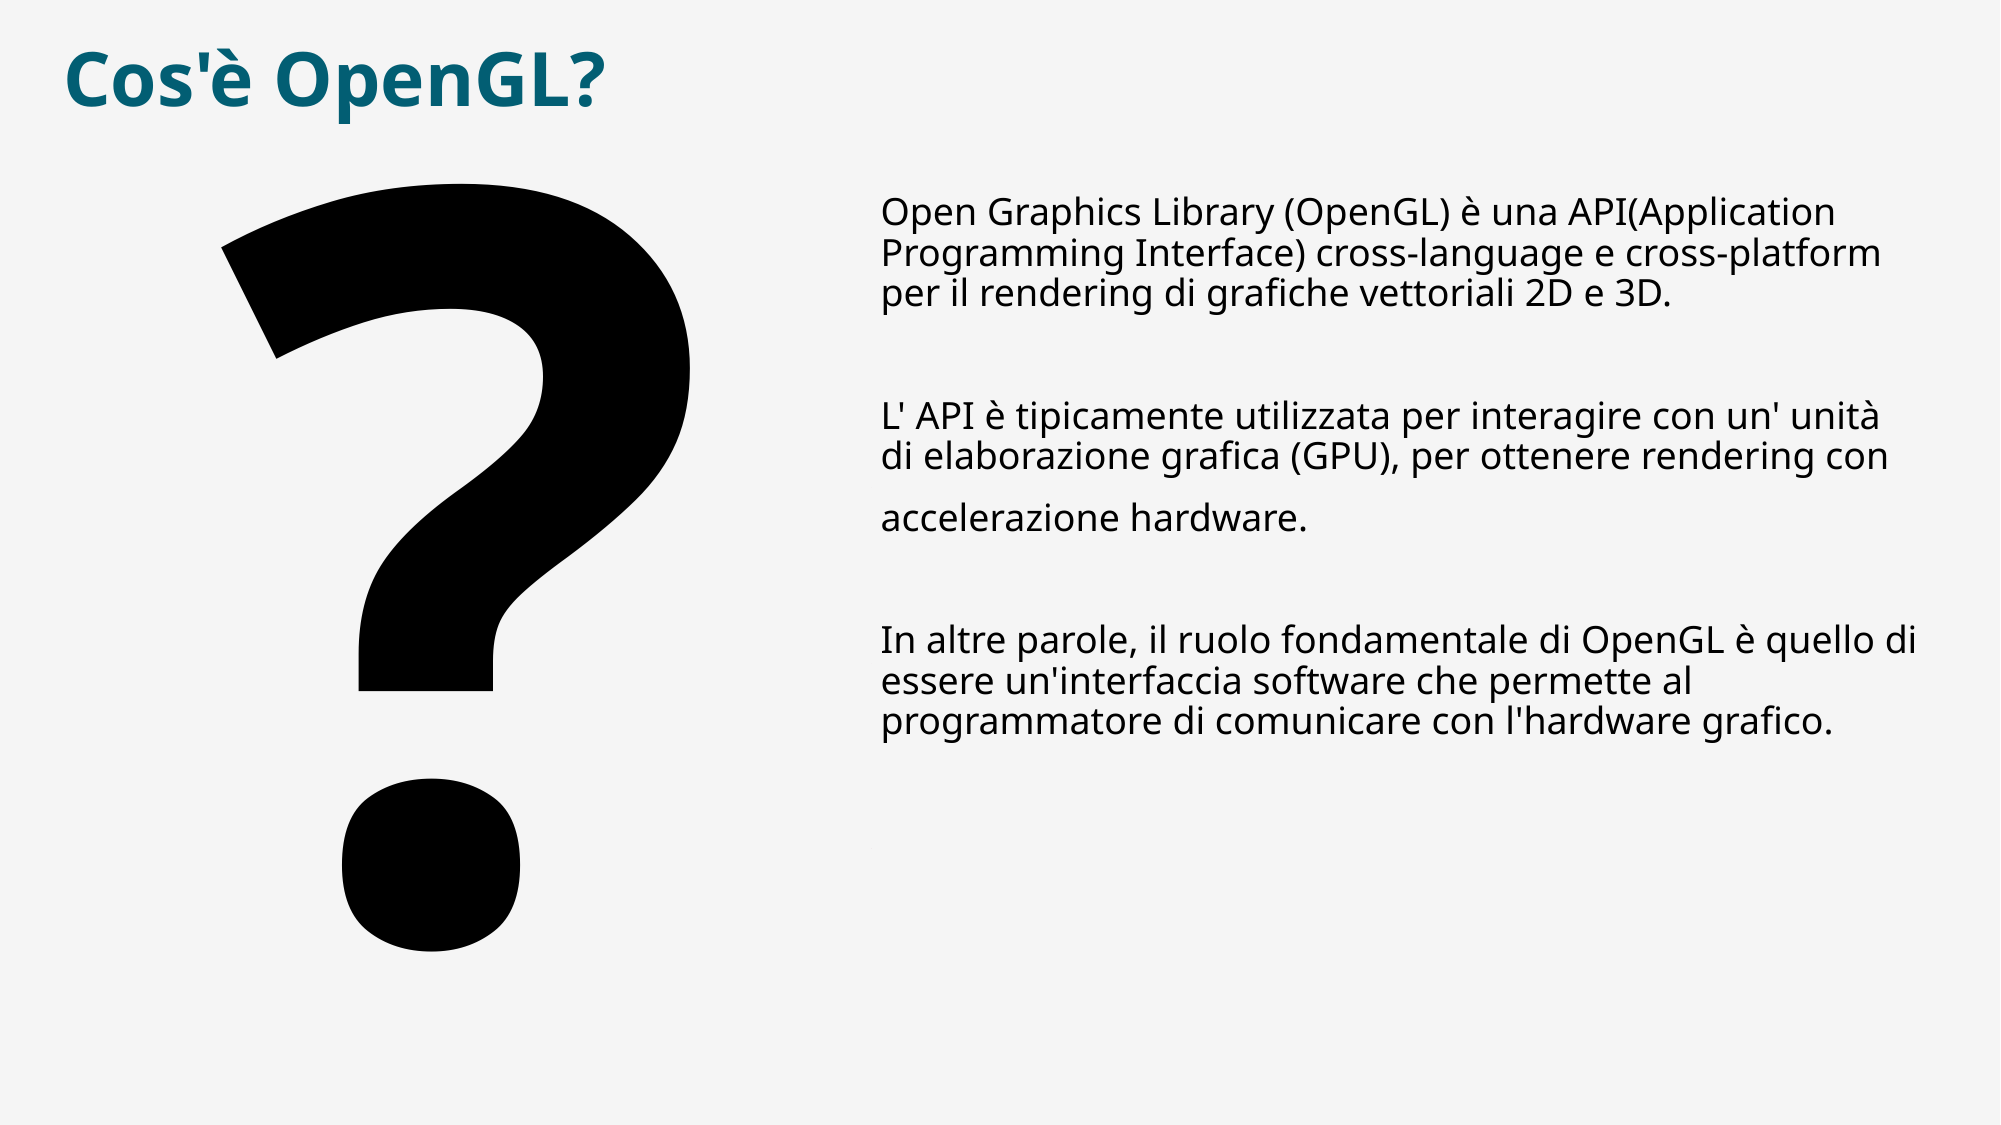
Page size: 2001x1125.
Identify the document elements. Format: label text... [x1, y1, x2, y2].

list Open Graphics Library (OpenGL) è una API(Application Programming Interface) cross-language e cross-platform per il rendering di grafiche vettoriali 2D e 3D. L' API è tipicamente utilizzata per interagire con un' unità di elaborazione grafica (GPU), per ottenere rendering con accelerazione hardware. In altre parole, il ruolo fondamentale di OpenGL è quello di essere un'interfaccia software che permette al programmatore di comunicare con l'hardware grafico. [865, 185, 1938, 1043]
title Cos'è OpenGL? [48, 22, 1938, 142]
text_box ? [71, 165, 863, 1125]
